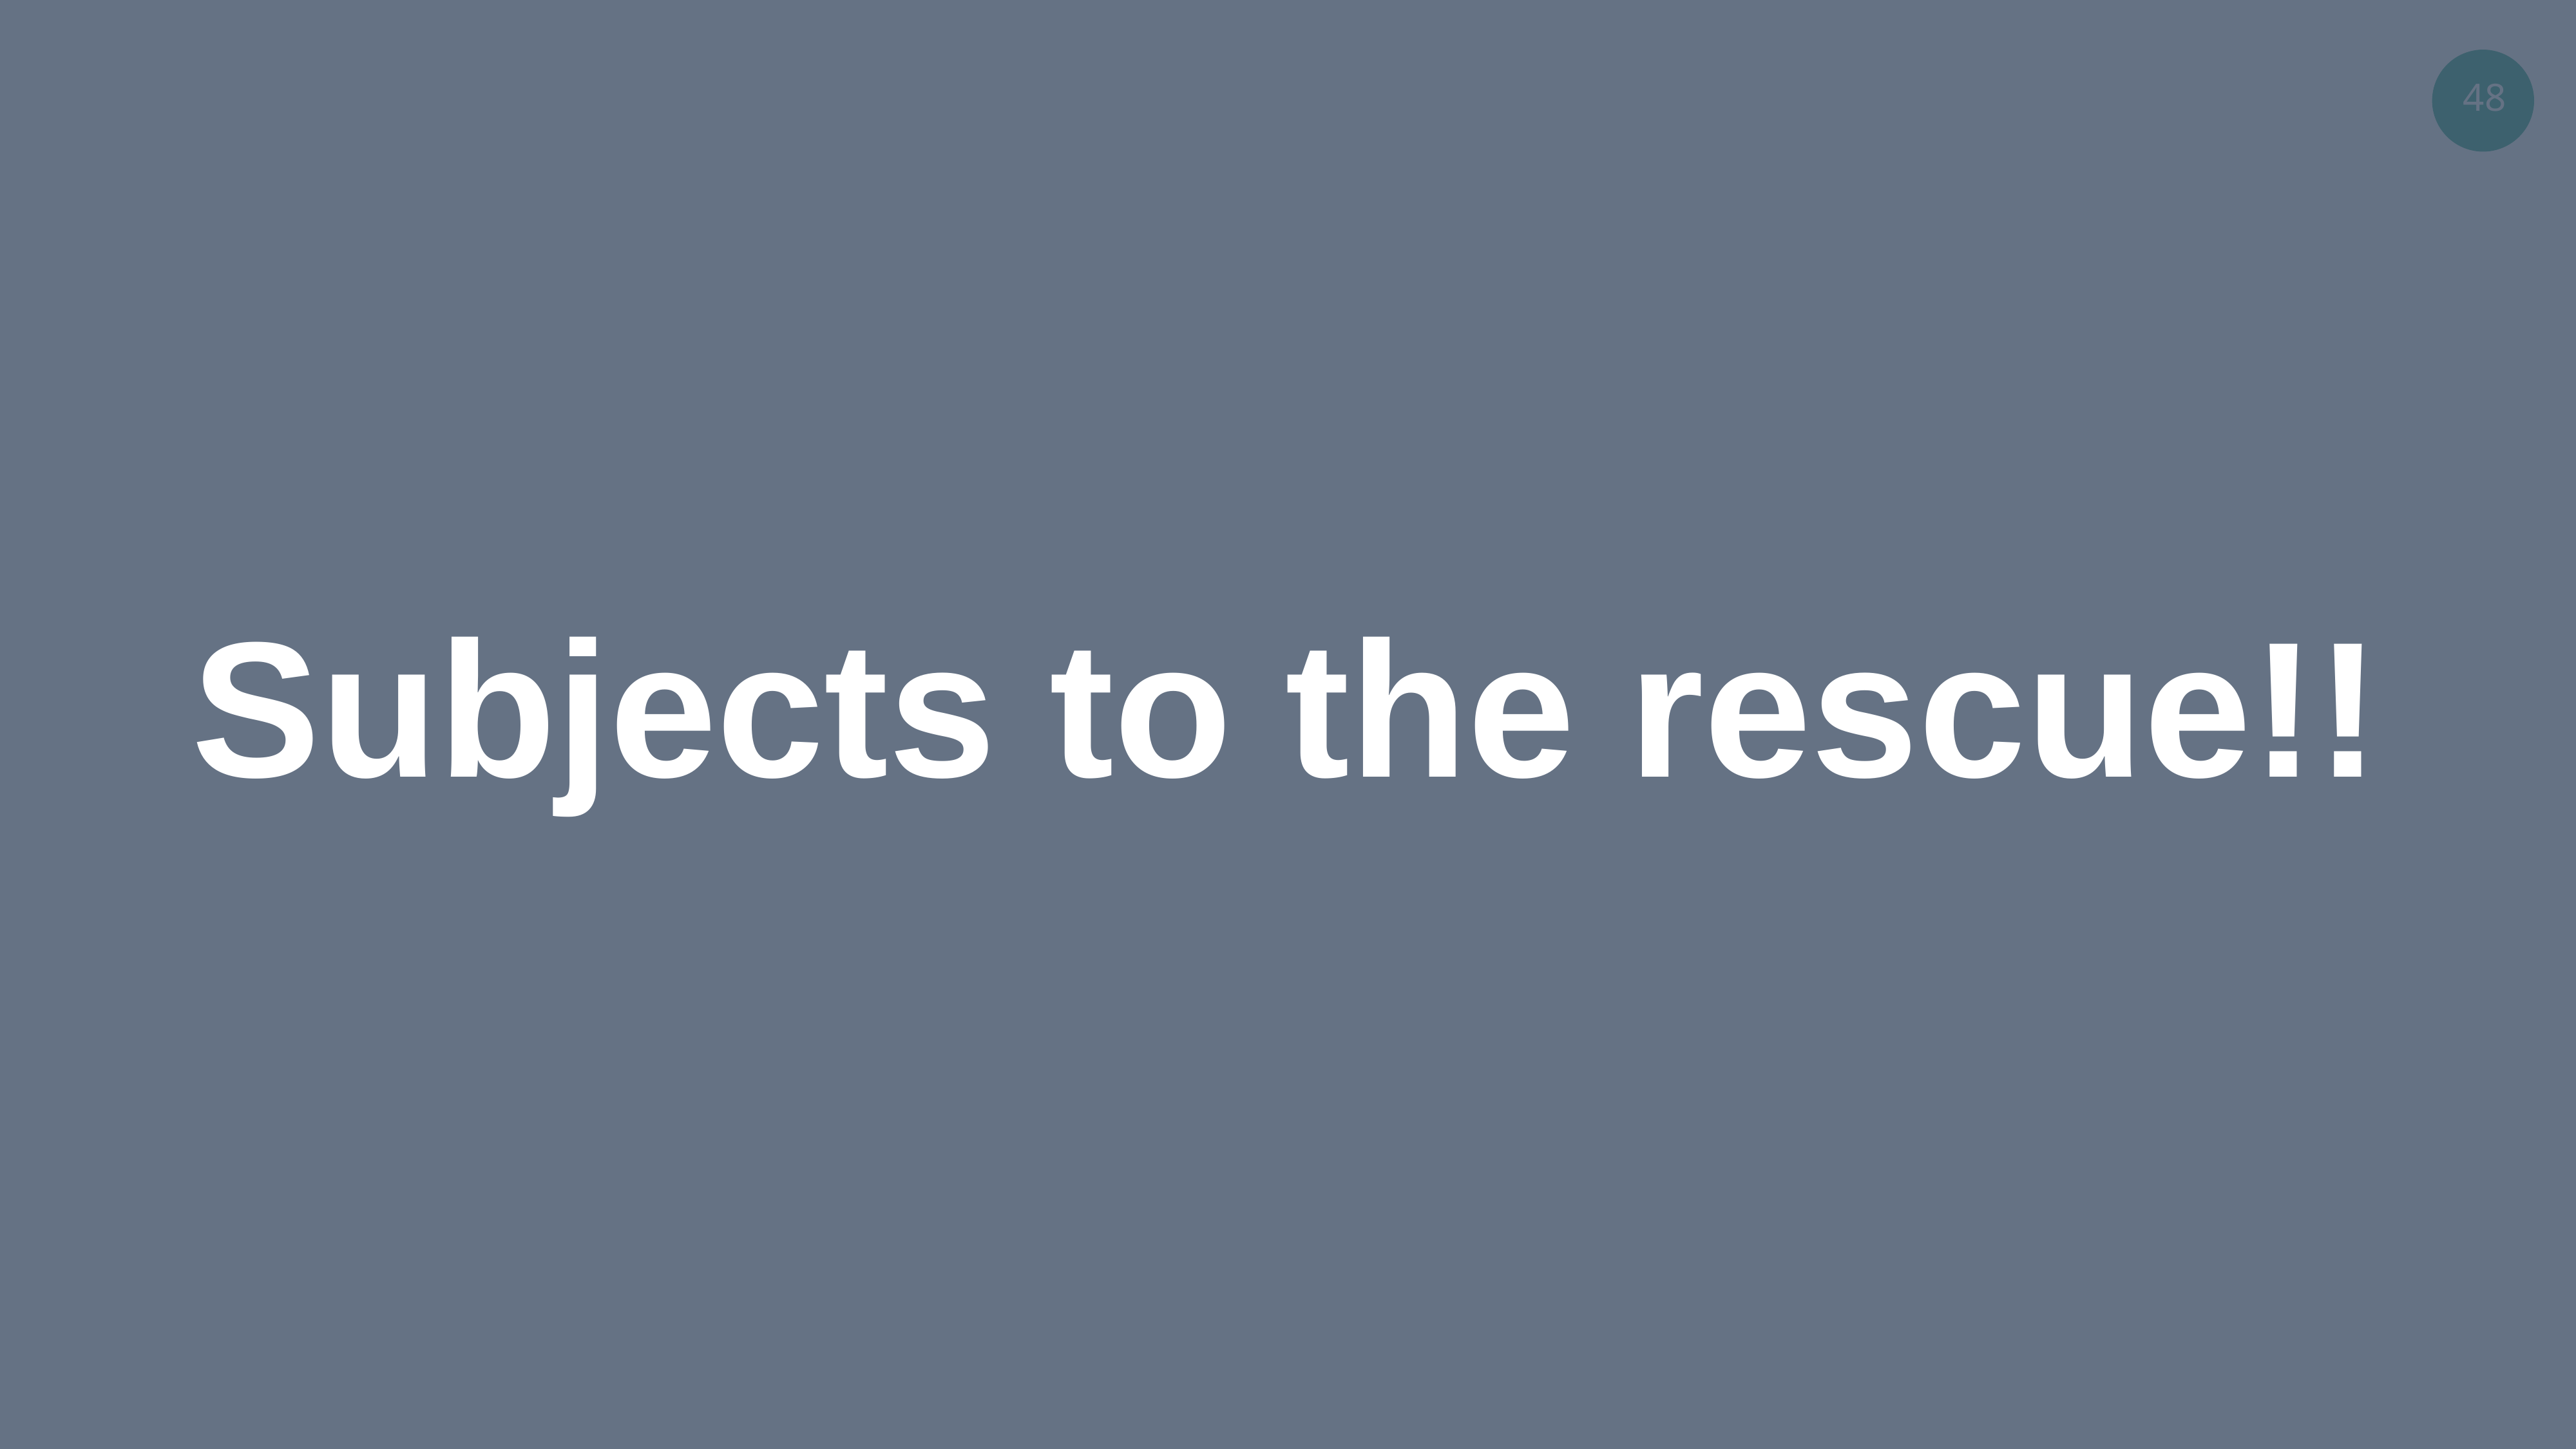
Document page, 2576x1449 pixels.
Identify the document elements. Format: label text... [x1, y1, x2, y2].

text_box Subjects to the rescue!! [0, 578, 2573, 1052]
text_box [0, 0, 2576, 1449]
